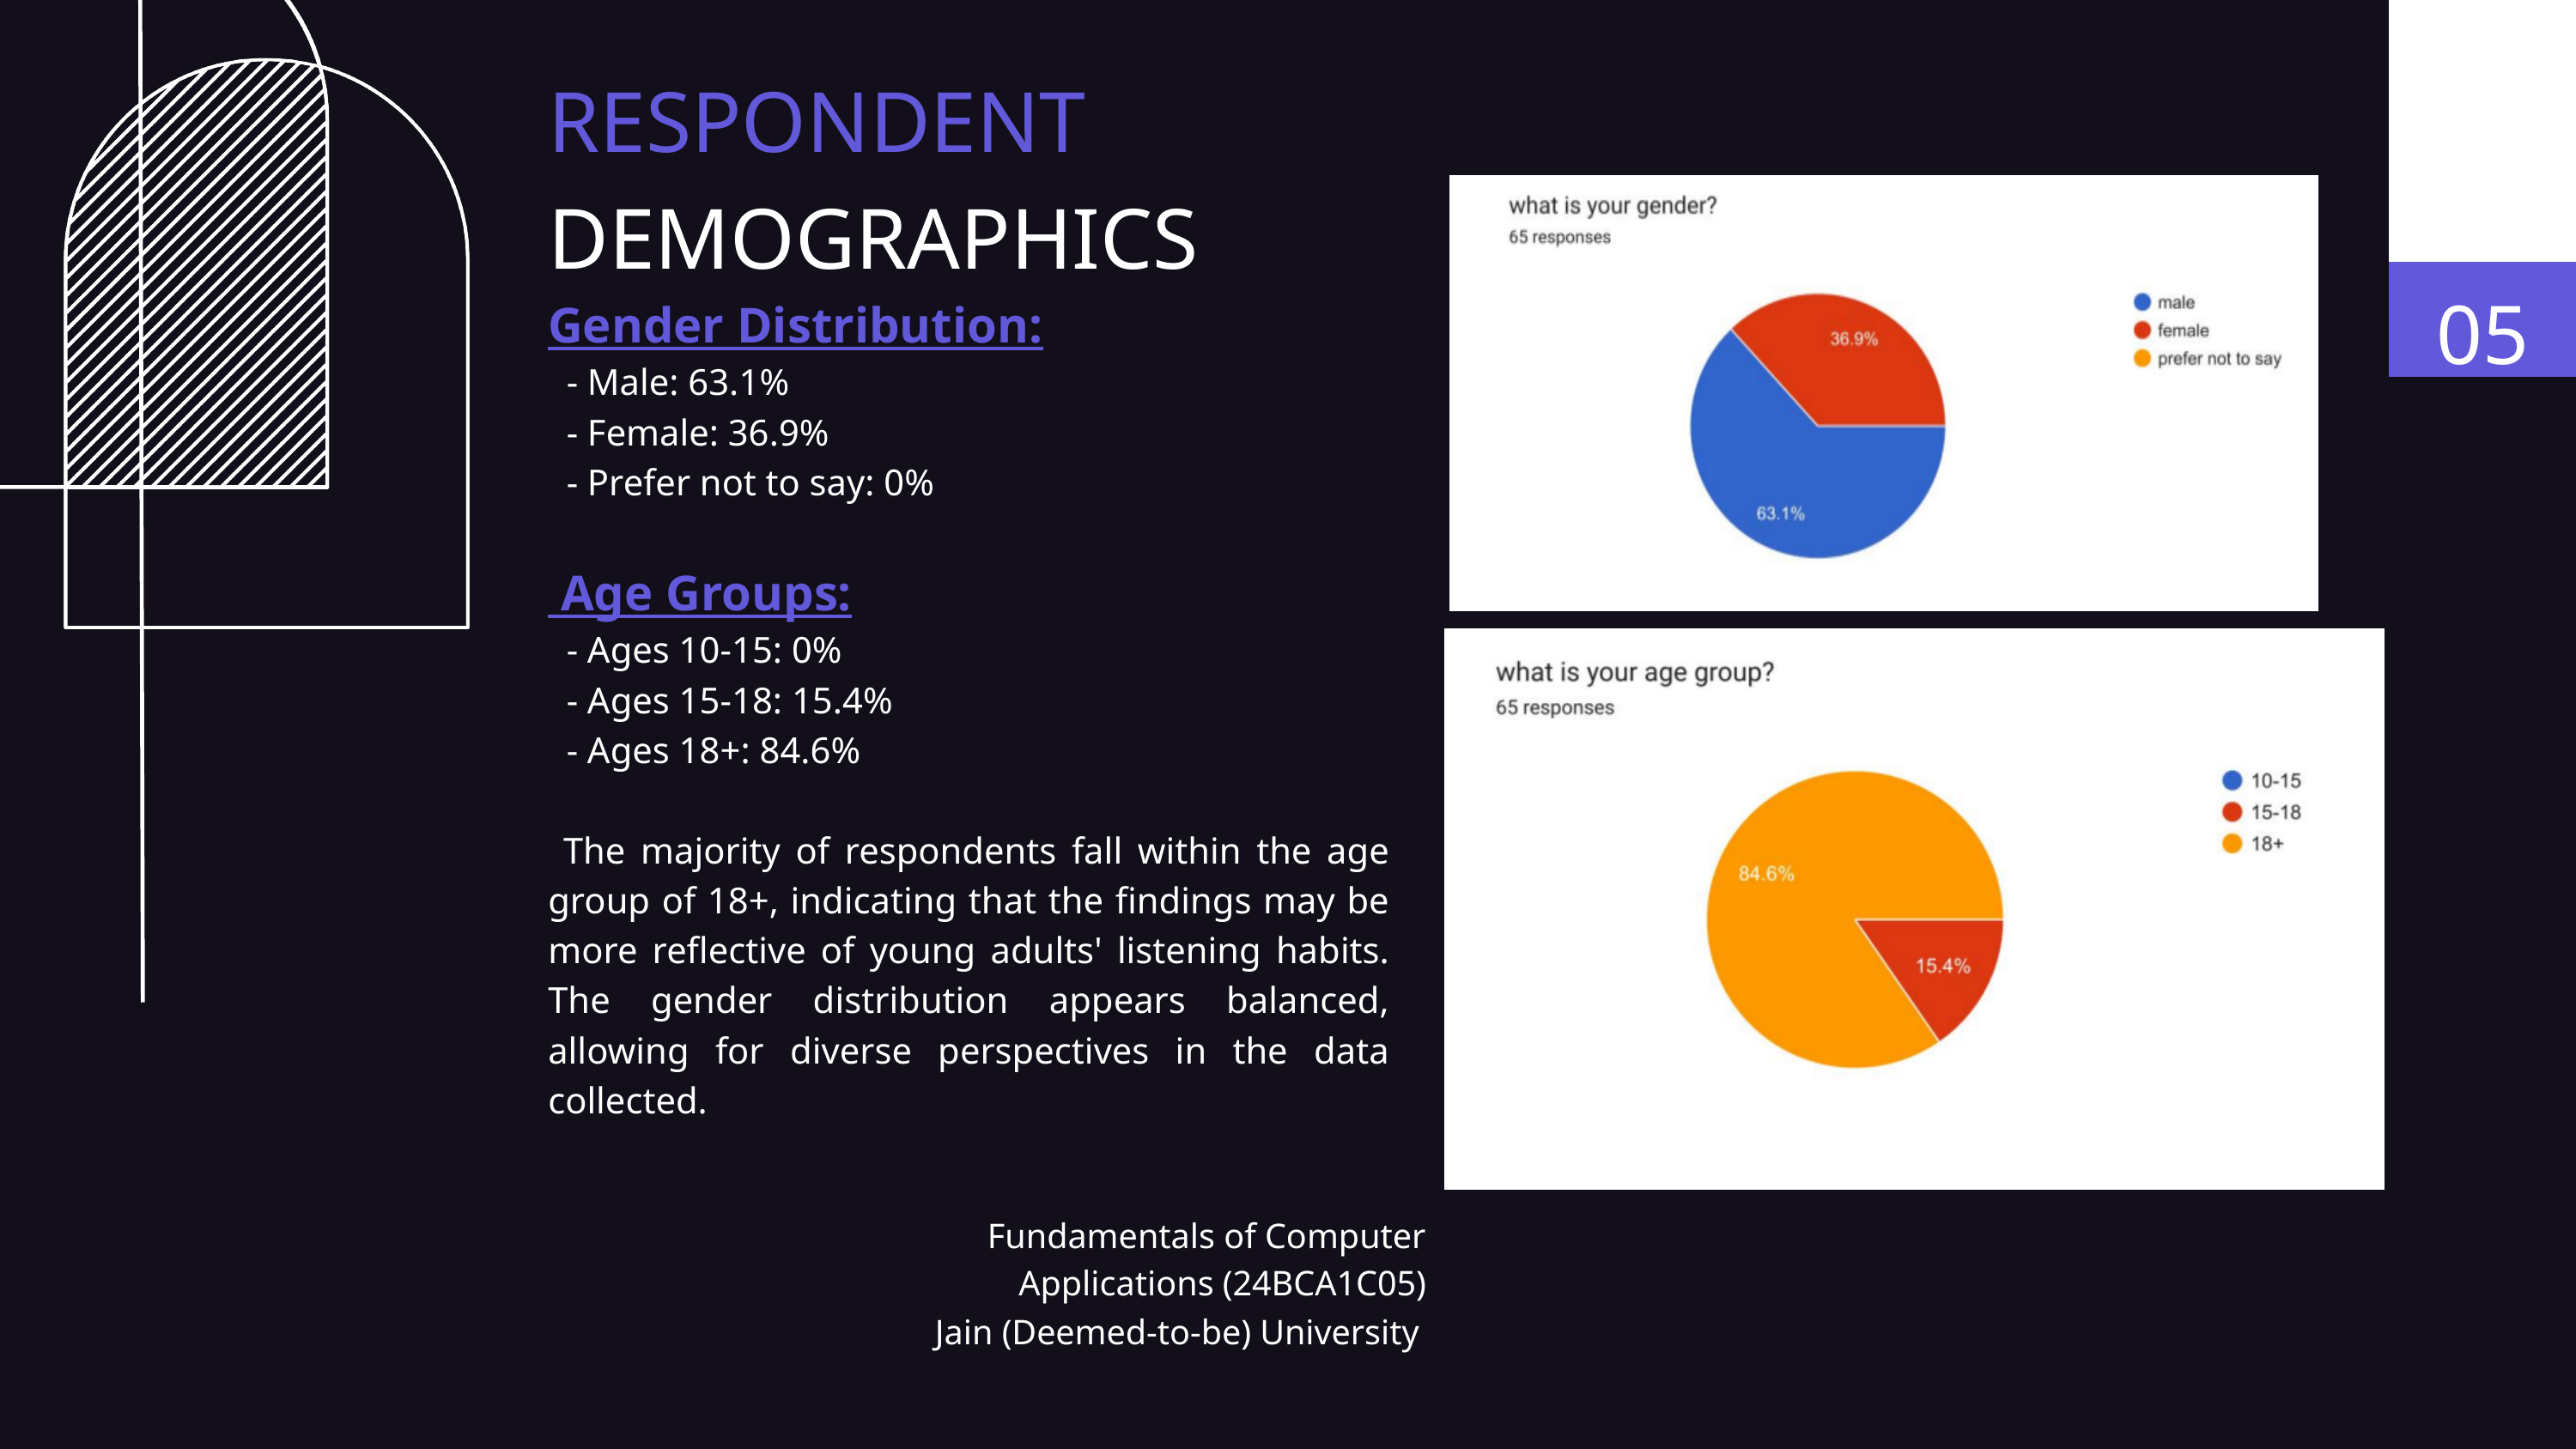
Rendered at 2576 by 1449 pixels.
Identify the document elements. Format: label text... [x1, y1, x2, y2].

picture [1444, 628, 2385, 1191]
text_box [2388, 0, 2576, 260]
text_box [2388, 261, 2576, 378]
text_box RESPONDENT DEMOGRAPHICS [548, 52, 1339, 285]
text_box Gender Distribution: - Male: 63.1% - Female: 36.9% - Prefer not to say: 0% Age Groups: - Ages 10-15: 0% - Ages 15-18: 15.4% - Ages 18+: 84.6% The majority of respondents fall within the age group of 18+, indicating that the findings may be more reflective of young adults' listening habits. The gender distribution appears balanced, allowing for diverse perspectives in the data collected. [548, 285, 1390, 1171]
picture [1449, 175, 2318, 611]
text_box [0, 0, 470, 629]
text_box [924, 1211, 1439, 1349]
